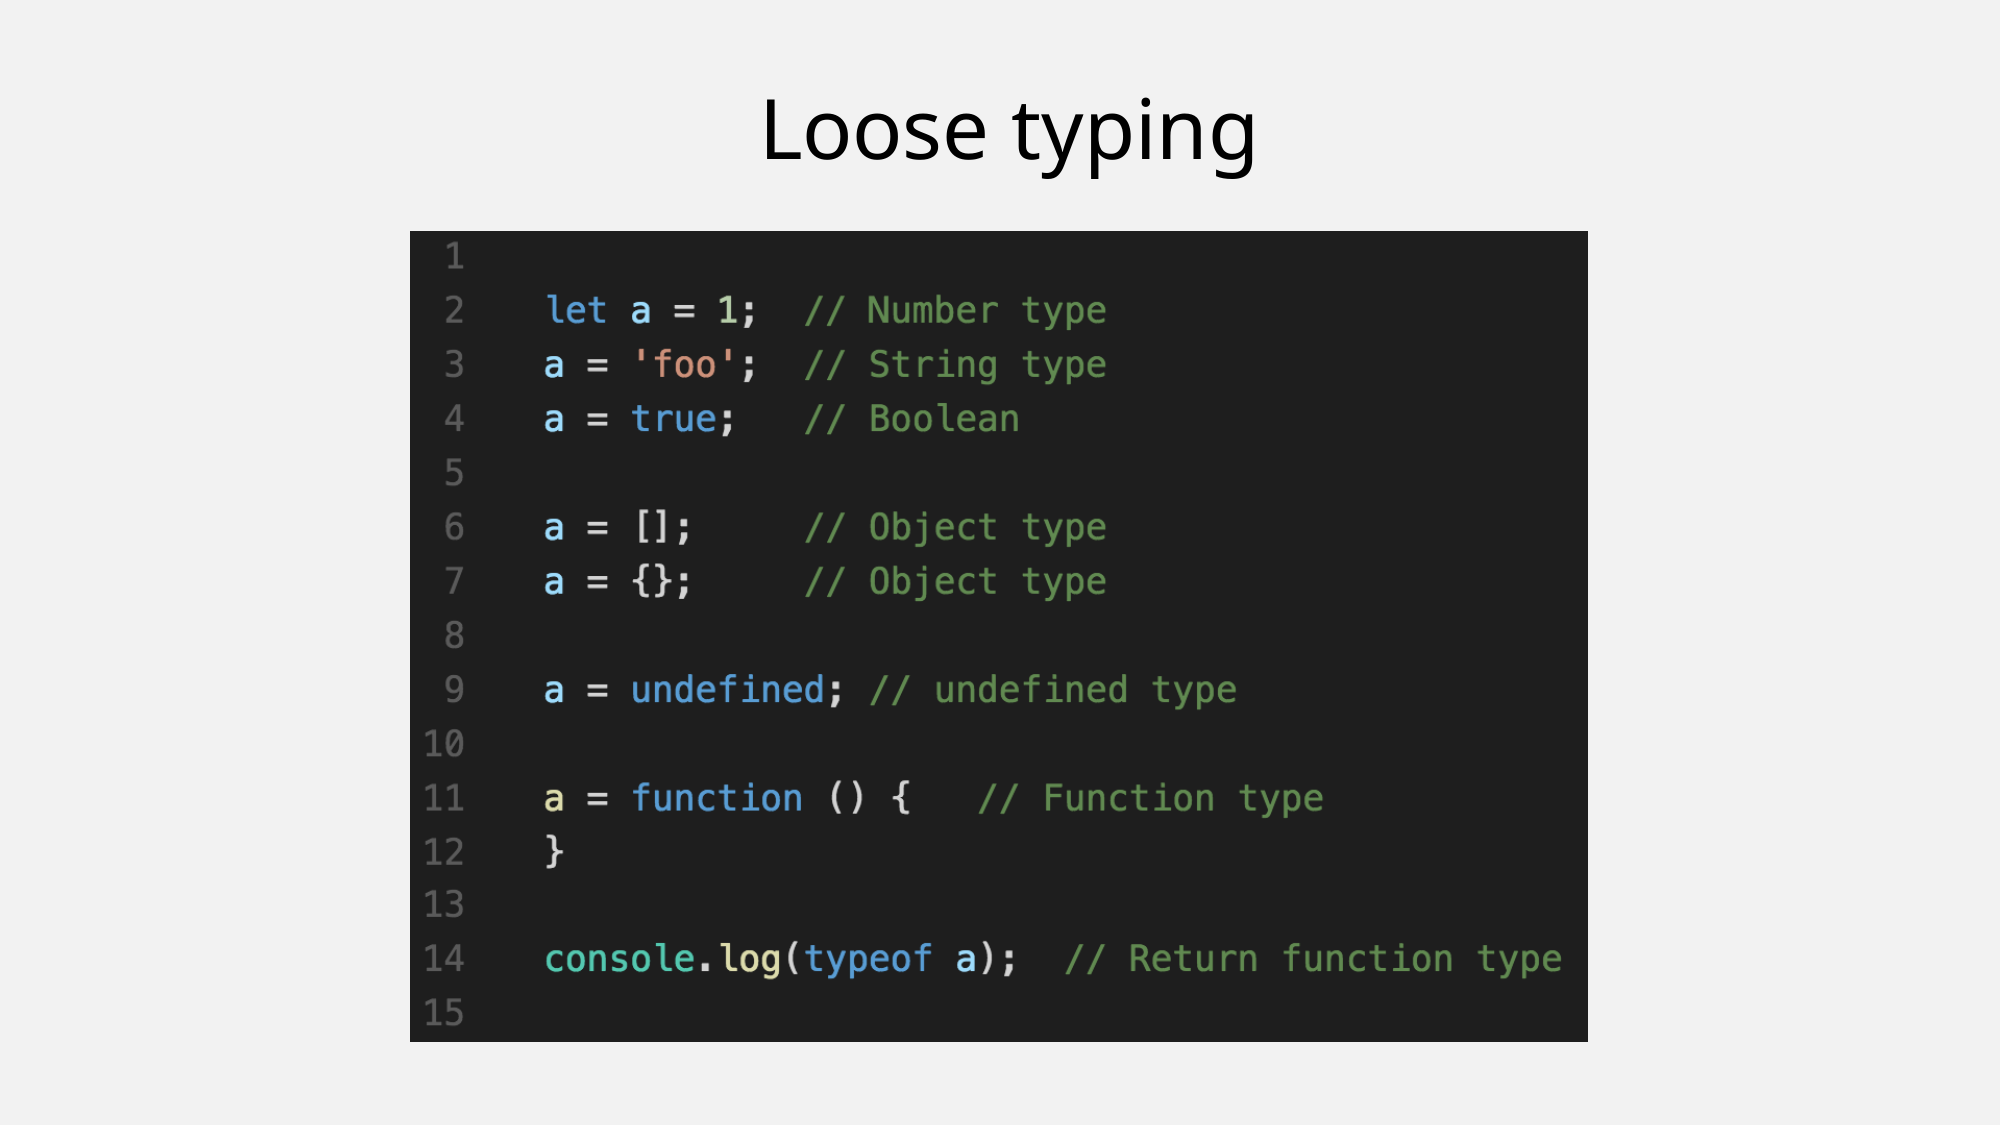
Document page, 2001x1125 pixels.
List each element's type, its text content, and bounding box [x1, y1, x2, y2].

picture [410, 230, 1588, 1042]
title Loose typing [131, 47, 1887, 206]
